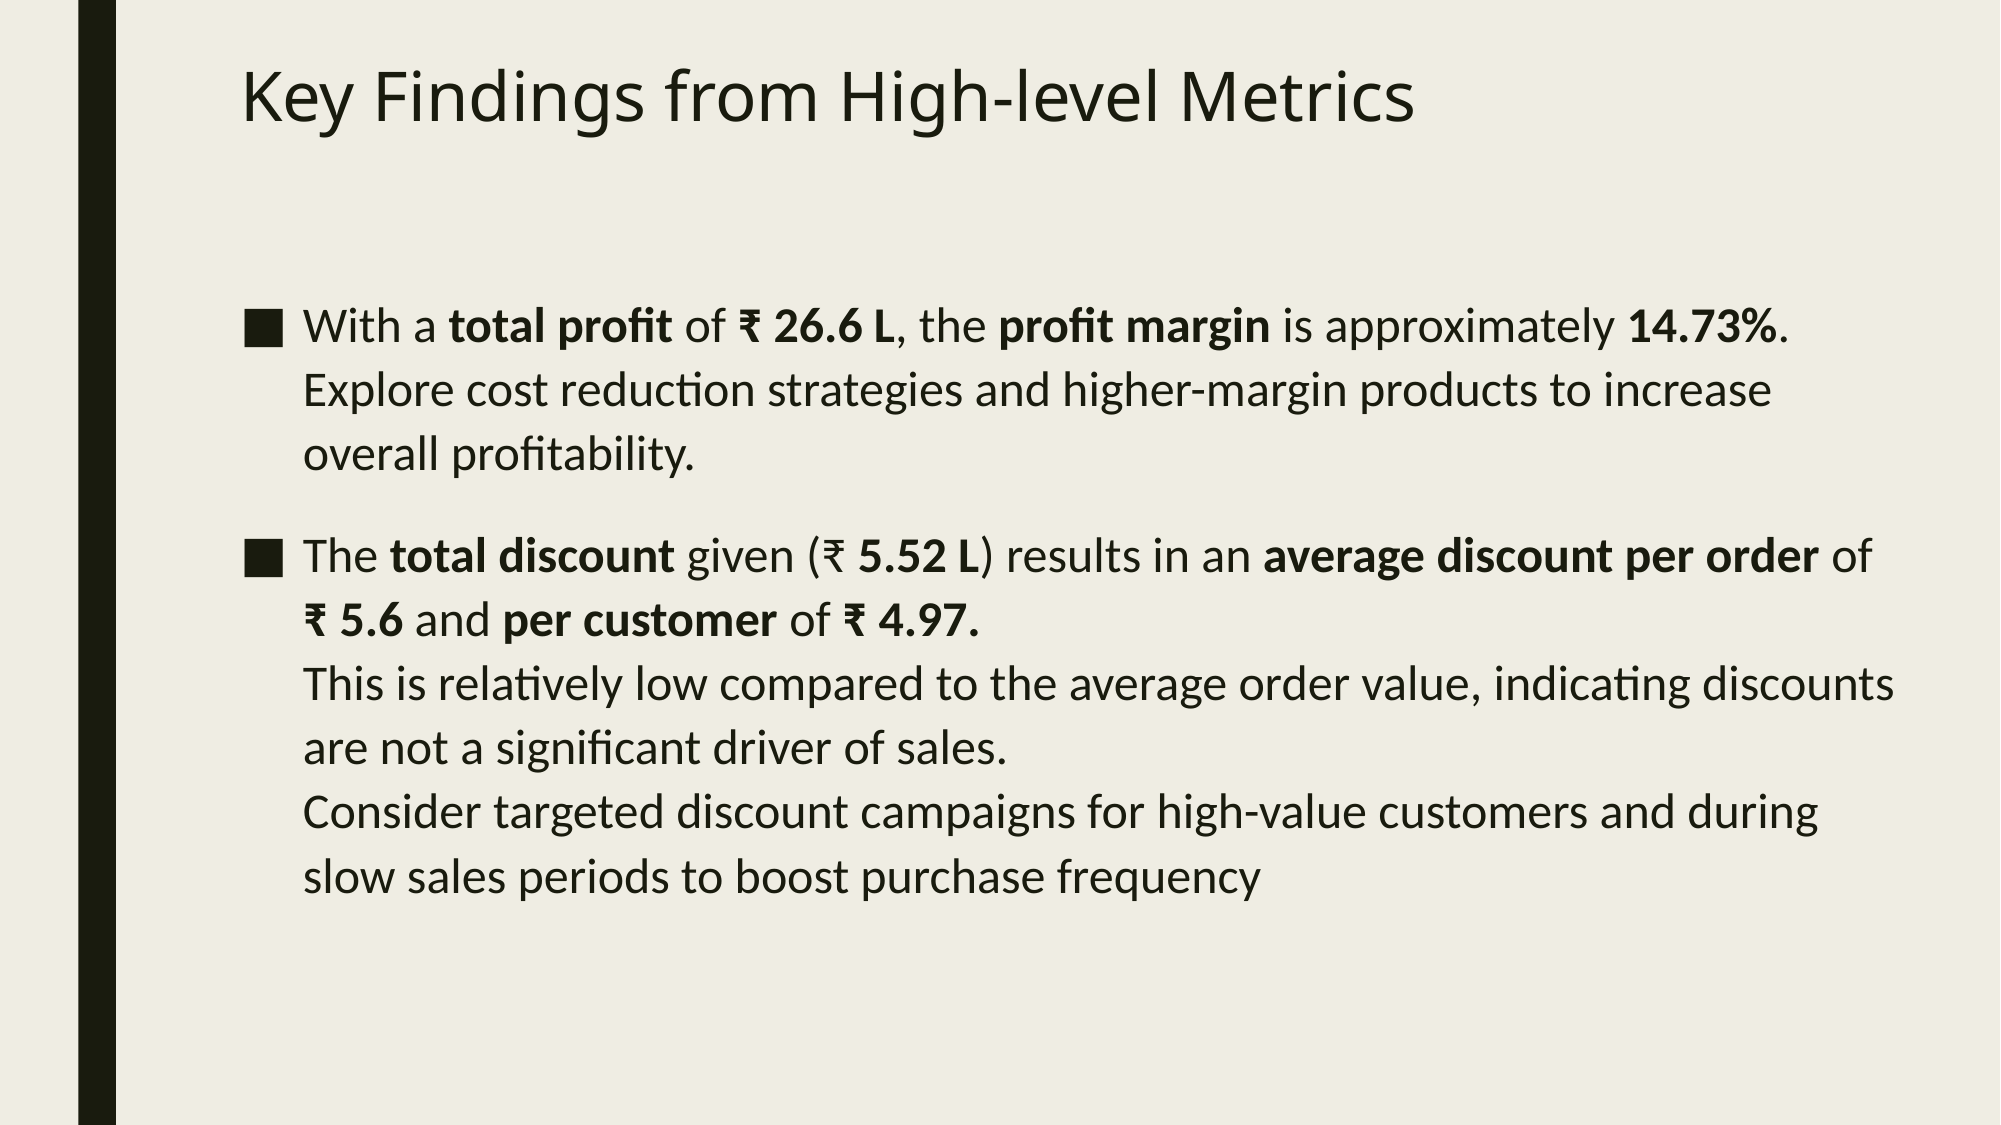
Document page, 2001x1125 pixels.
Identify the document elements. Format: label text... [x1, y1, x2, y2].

title Key Findings from High-level Metrics [225, 55, 1800, 146]
list With a total profit of ₹ 26.6 L, the profit margin is approximately 14.73%. Explore cost reduction strategies and higher-margin products to increase overall profitability. The total discount given (₹ 5.52 L) results in an average discount per order of ₹ 5.6 and per customer of ₹ 4.97. This is relatively low compared to the average order value, indicating discounts are not a significant driver of sales. Consider targeted discount campaigns for high-value customers and during slow sales periods to boost purchase frequency [225, 280, 1918, 1070]
